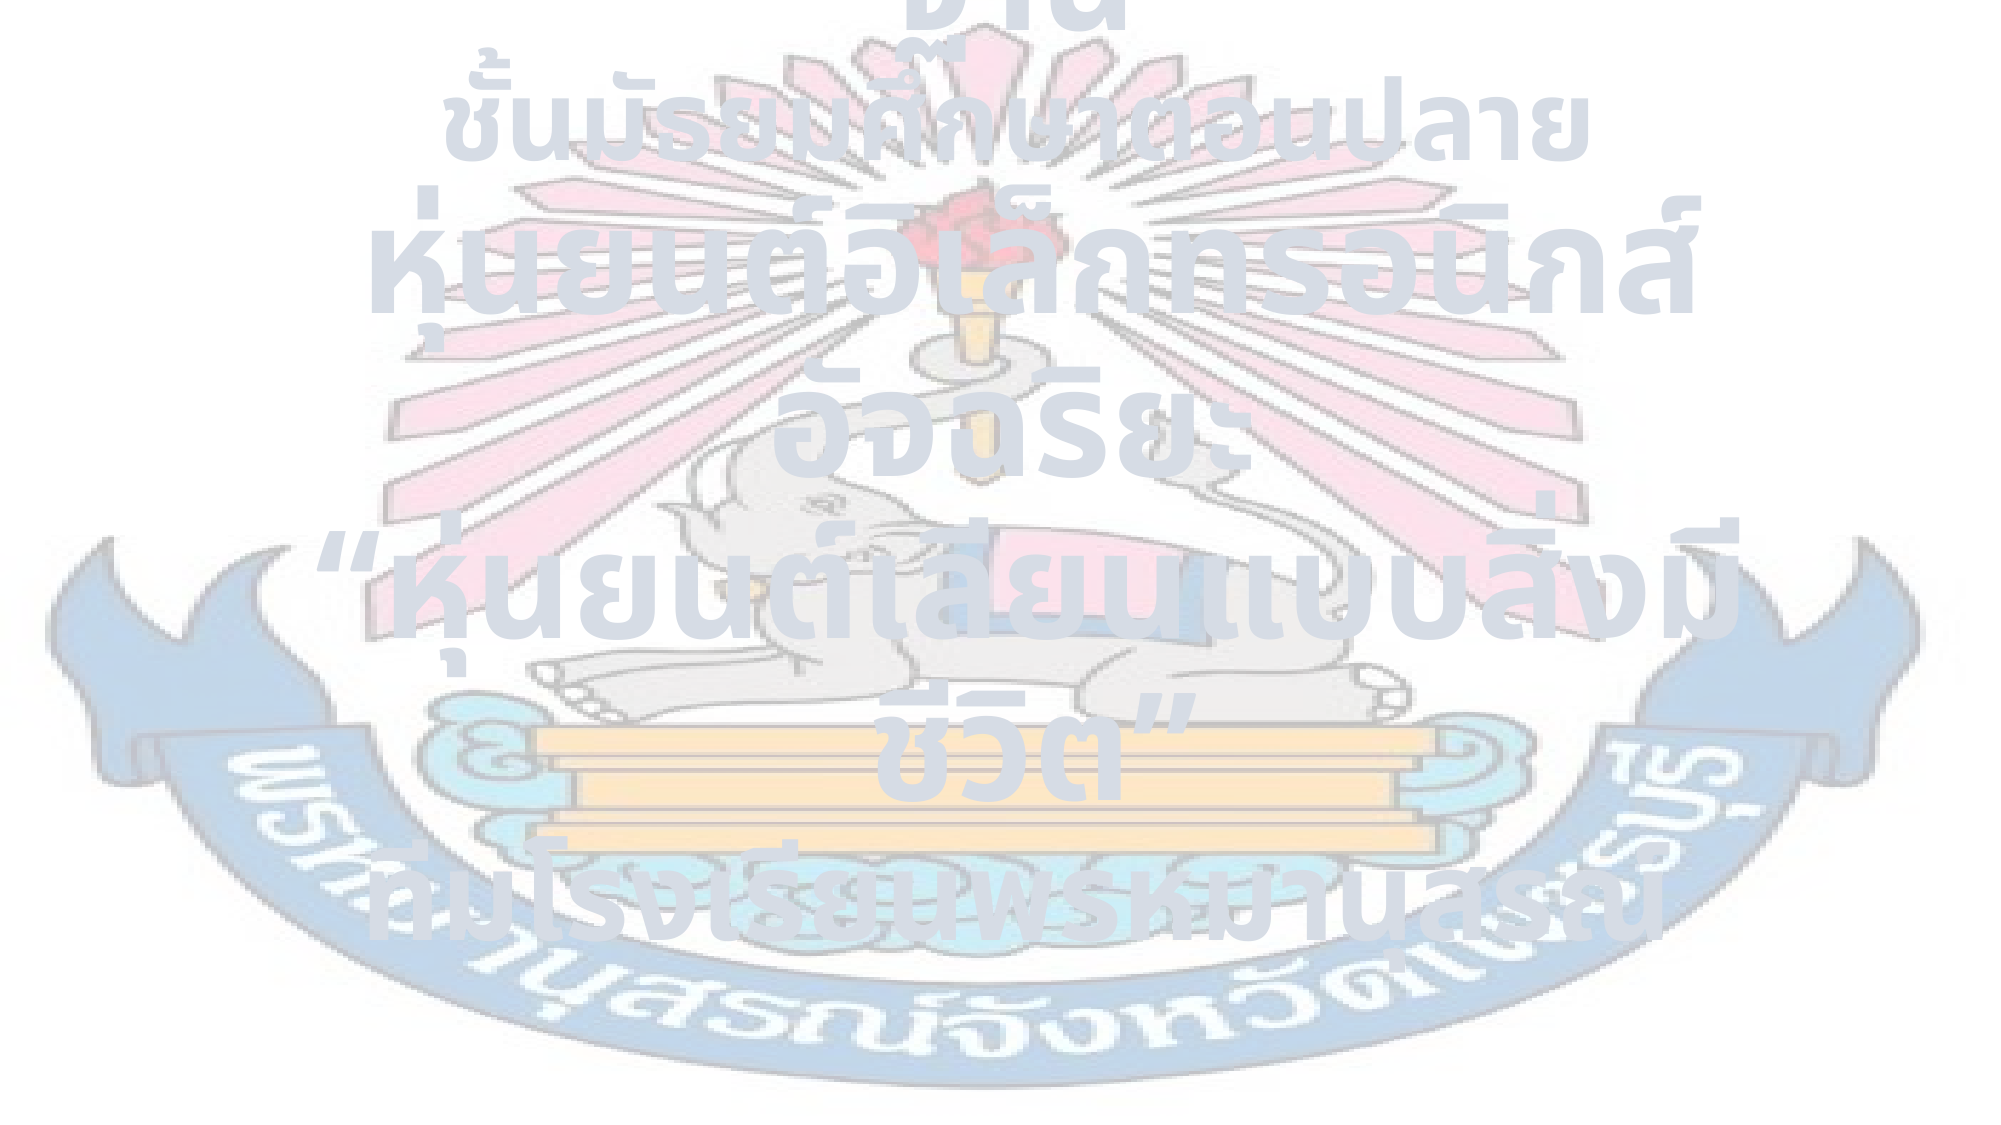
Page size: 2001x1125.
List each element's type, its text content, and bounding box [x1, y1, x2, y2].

title หุ่นยนต์ สพฐ. ระดับพื้นฐาน ชั้นมัธยมศึกษาตอนปลาย หุ่นยนต์อิเล็กทรอนิกส์อัจฉริยะ “หุ่นยนต์เลียนแบบสิ่งมีชีวิต” ทีมโรงเรียนพรหมานุสรณ์ [230, 166, 1836, 975]
